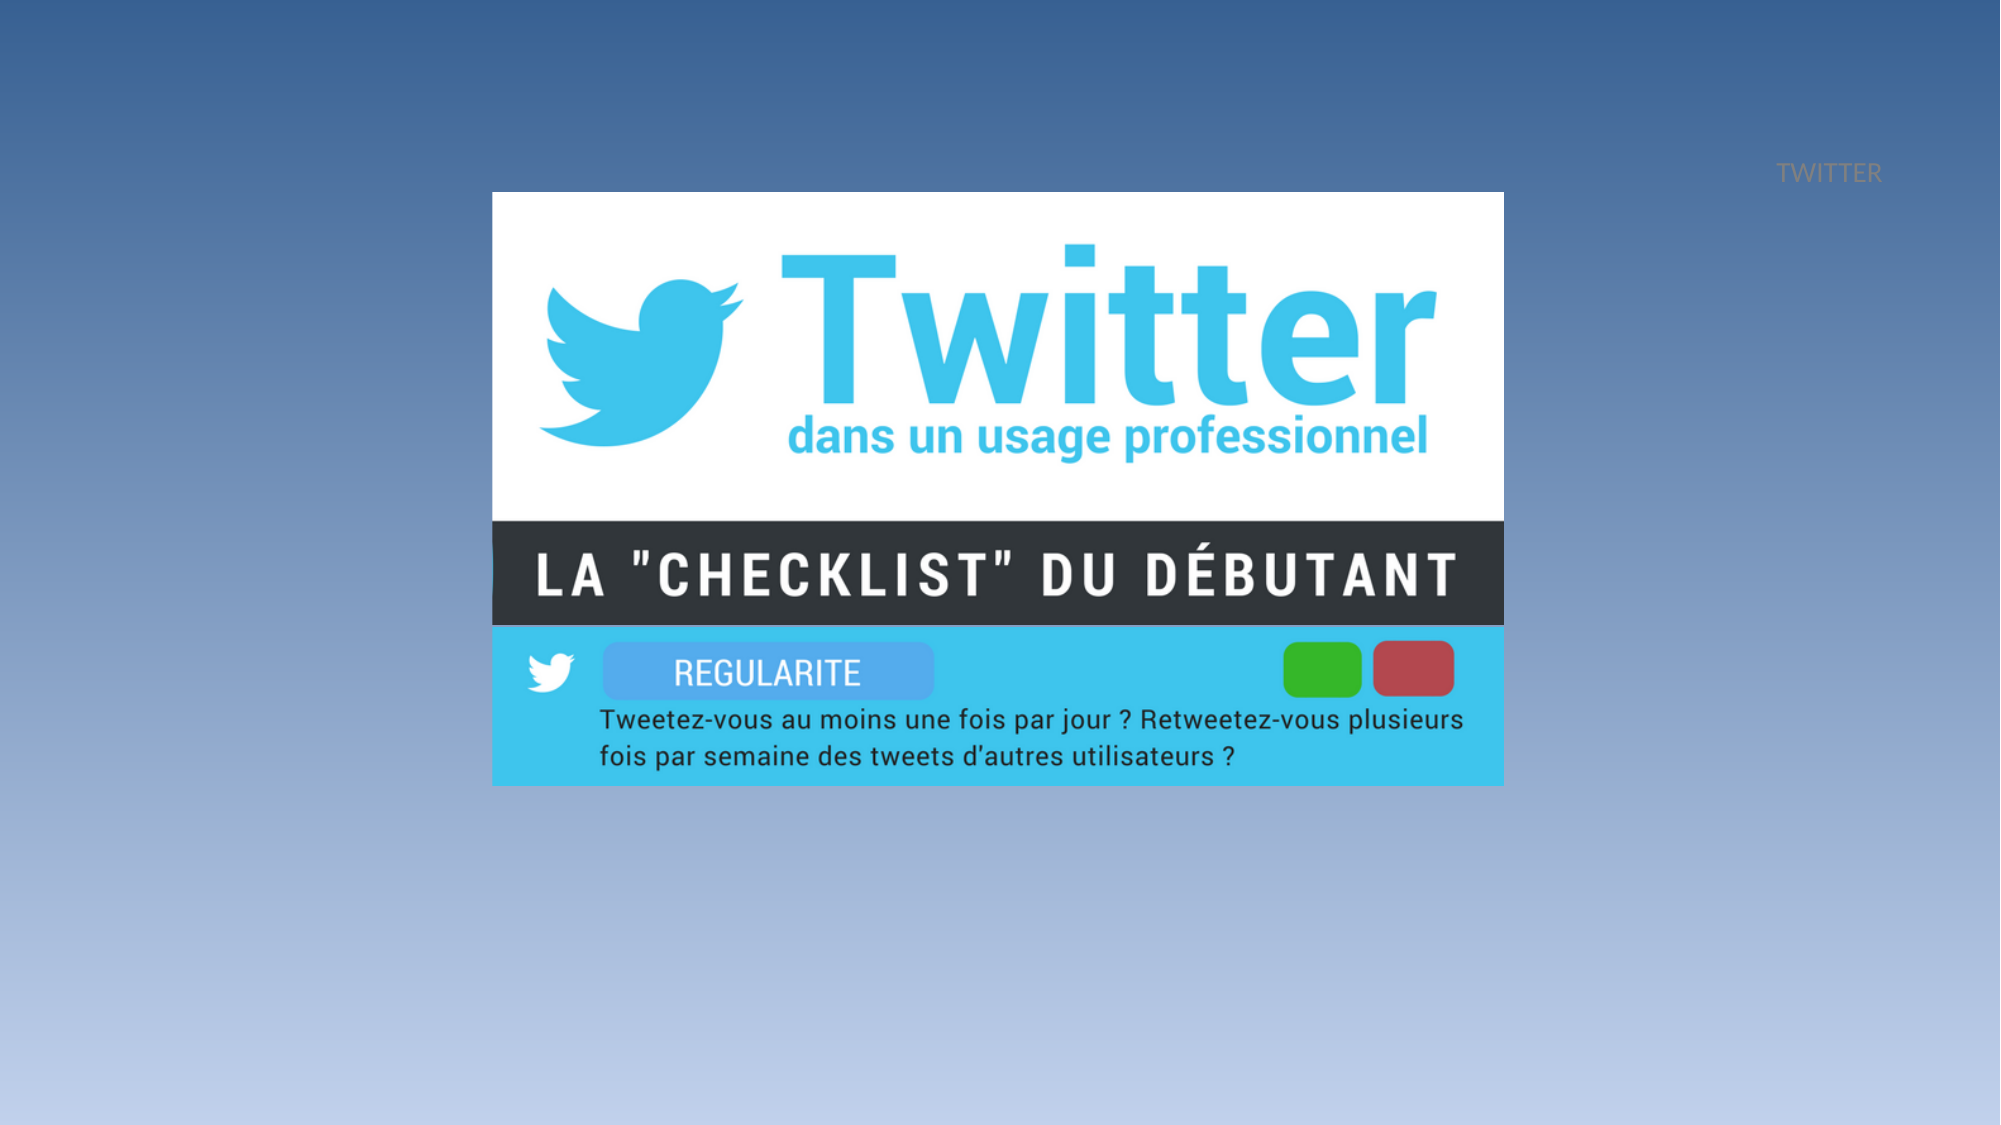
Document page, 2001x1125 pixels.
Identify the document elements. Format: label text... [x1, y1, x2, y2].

picture [492, 627, 1505, 786]
picture [492, 192, 1505, 625]
text_box TWITTER [98, 91, 1898, 250]
